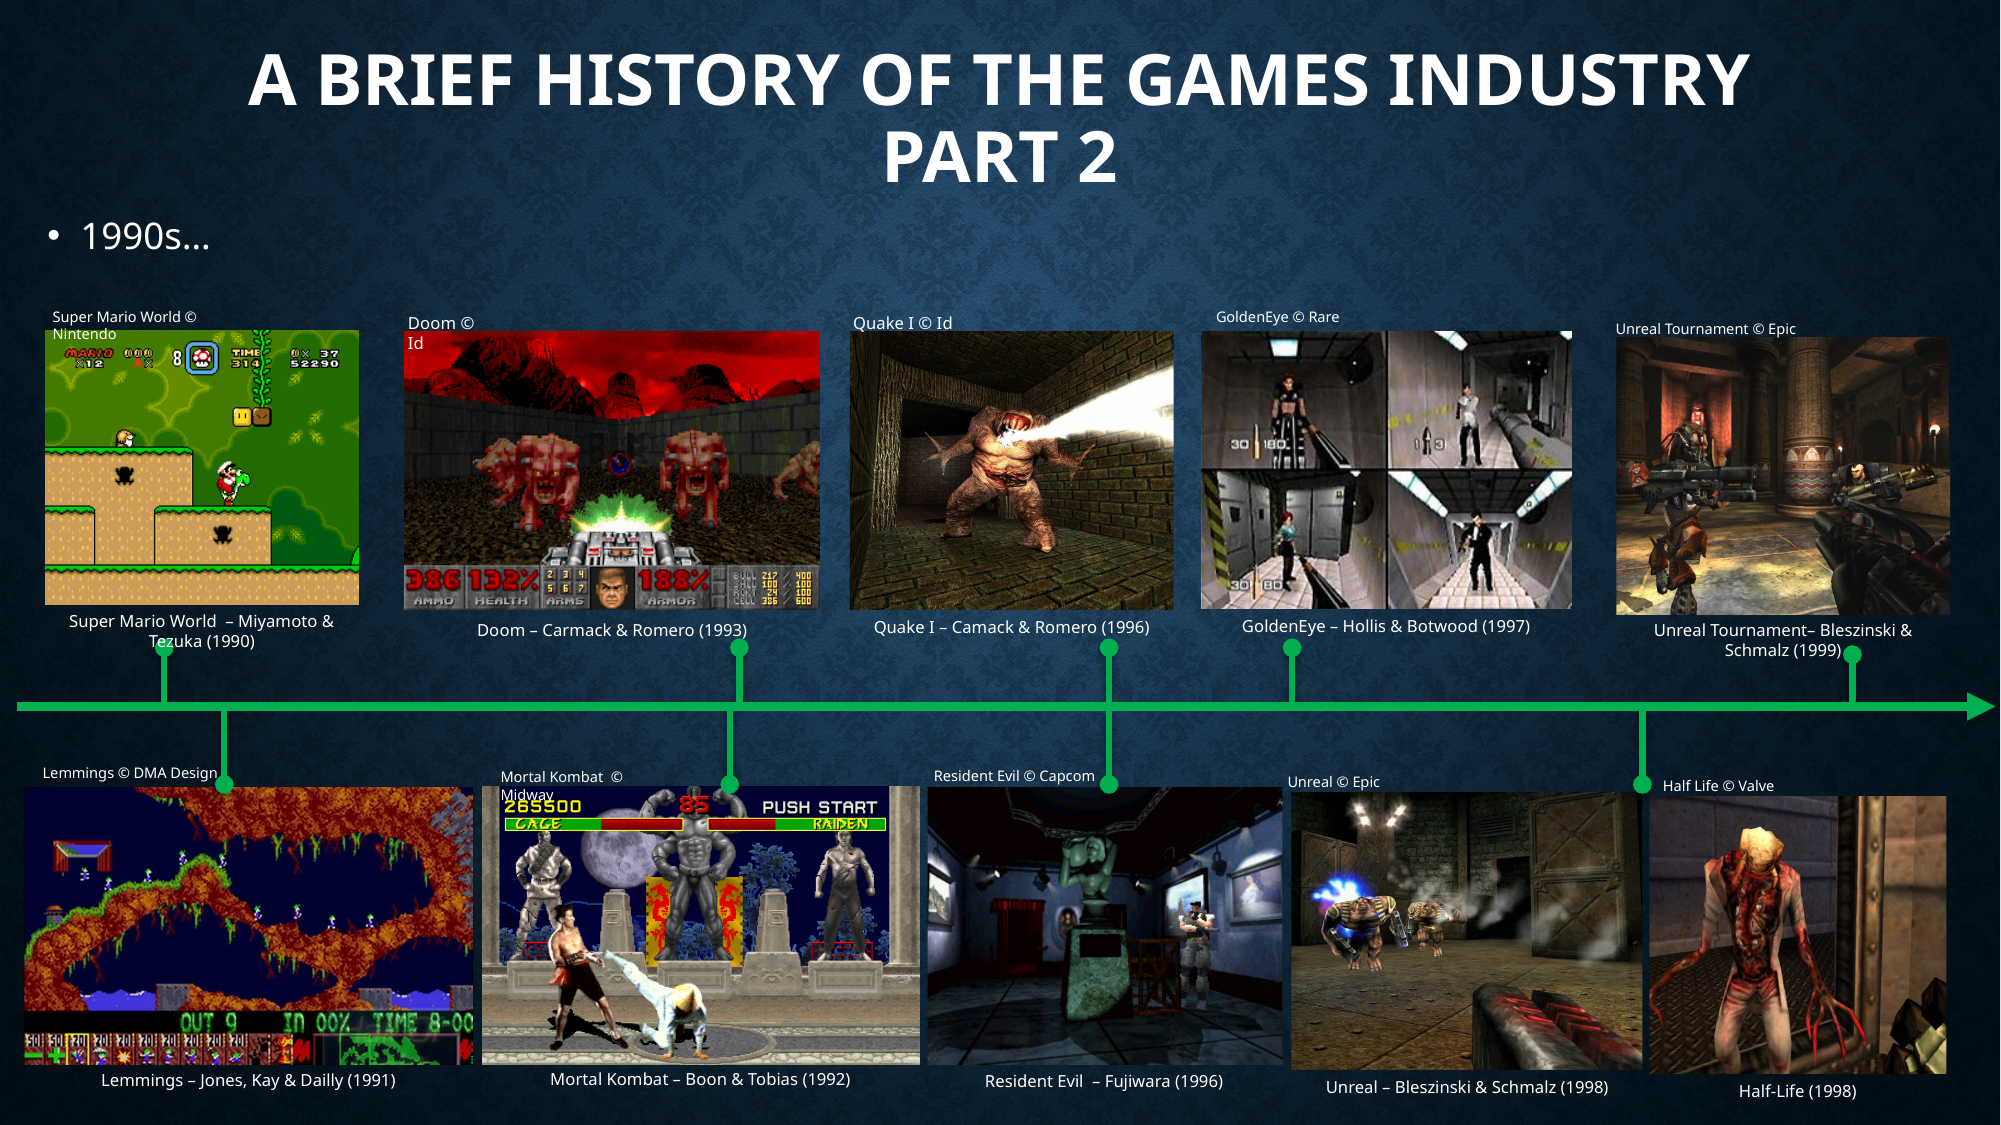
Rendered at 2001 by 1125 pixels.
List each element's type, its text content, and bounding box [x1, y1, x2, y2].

text_box Mortal Kombat © Midway [485, 760, 693, 785]
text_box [837, 304, 1175, 642]
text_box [23, 756, 474, 1099]
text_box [392, 304, 821, 644]
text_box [918, 759, 1283, 1100]
text_box Mortal Kombat – Boon & Tobias (1992) [482, 1077, 911, 1097]
picture [481, 785, 921, 1066]
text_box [1287, 764, 1645, 1106]
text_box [1200, 299, 1572, 645]
list 1990s… [32, 196, 257, 265]
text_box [25, 299, 379, 660]
title A Brief History of the Games Industry Part 2 [150, 12, 1850, 230]
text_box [1650, 768, 1947, 1106]
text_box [1600, 311, 1951, 669]
